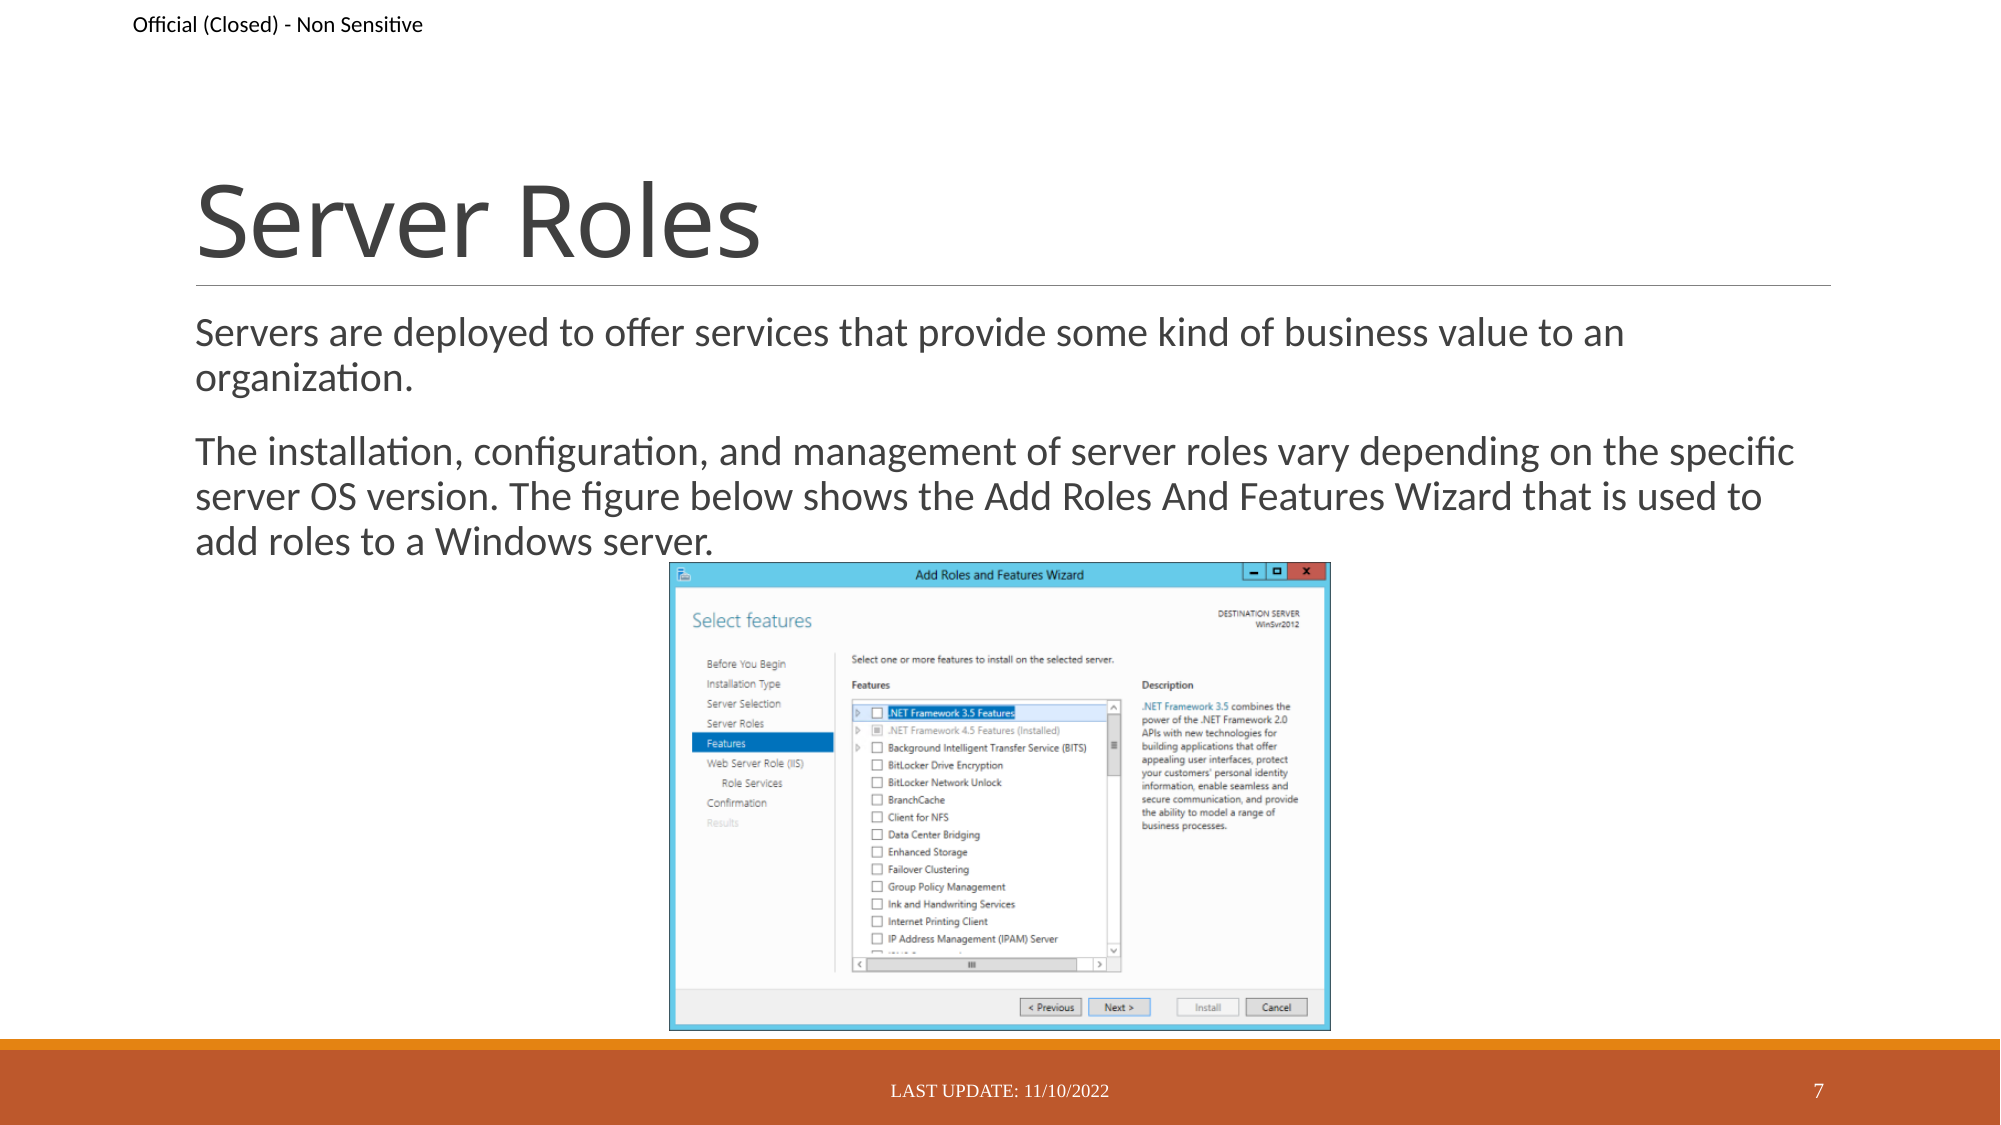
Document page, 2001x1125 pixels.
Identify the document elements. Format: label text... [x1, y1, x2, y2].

slide_number 7 [1624, 1059, 1840, 1120]
list Servers are deployed to offer services that provide some kind of business value to an organization. The installation, configuration, and management of server roles vary depending on the specific server OS version. The figure below shows the Add Roles And Features Wizard that is used to add roles to a Windows server. [180, 302, 1830, 963]
picture [668, 561, 1331, 1032]
title Server Roles [180, 47, 1830, 285]
footer Last Update: 11/10/2022 [604, 1059, 1396, 1120]
